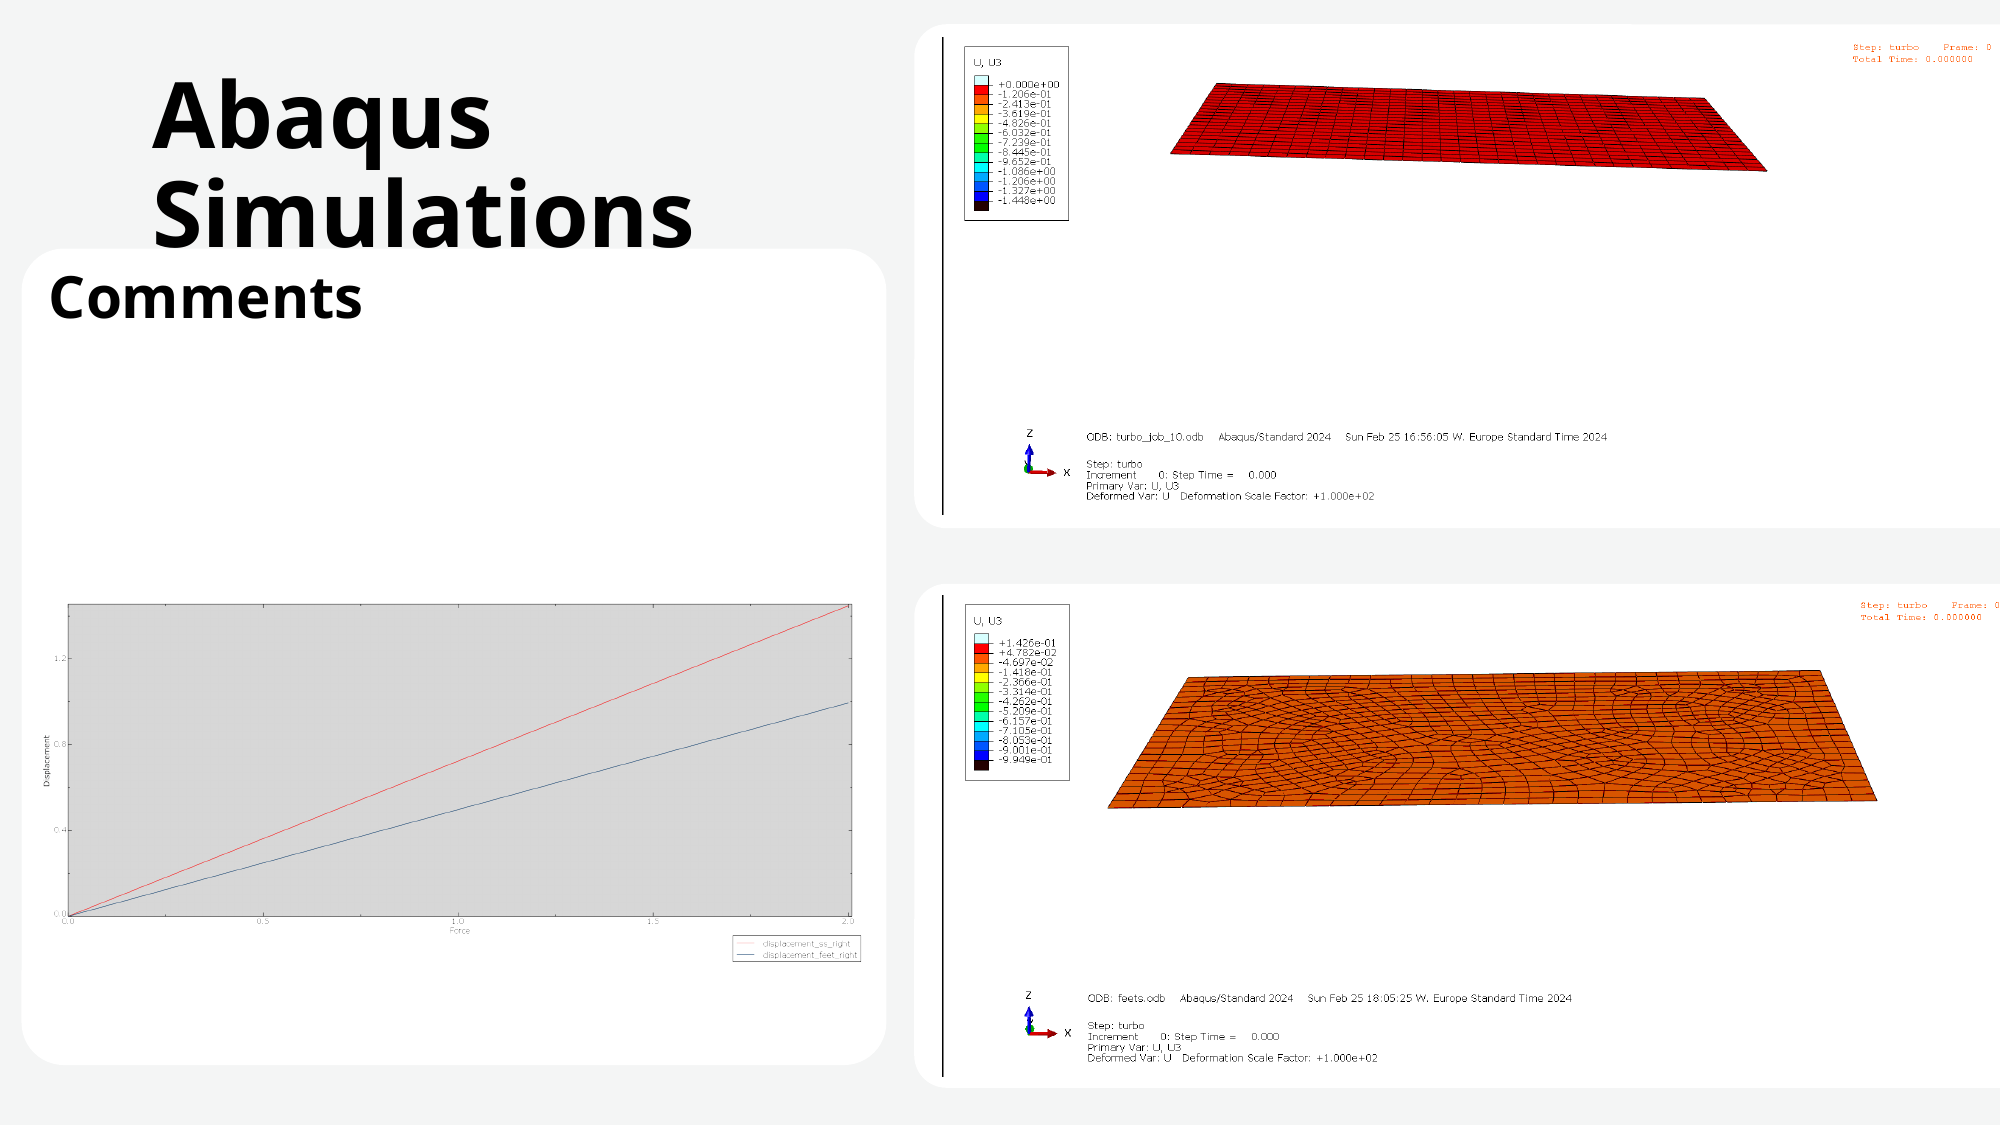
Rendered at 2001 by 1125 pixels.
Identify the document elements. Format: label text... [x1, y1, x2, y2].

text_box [942, 594, 2000, 1078]
text_box [914, 24, 2000, 529]
text_box Comments [21, 248, 887, 1066]
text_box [942, 37, 2000, 516]
text_box [914, 583, 2000, 1088]
title Abaqus Simulations [137, 59, 925, 278]
picture [35, 594, 866, 967]
